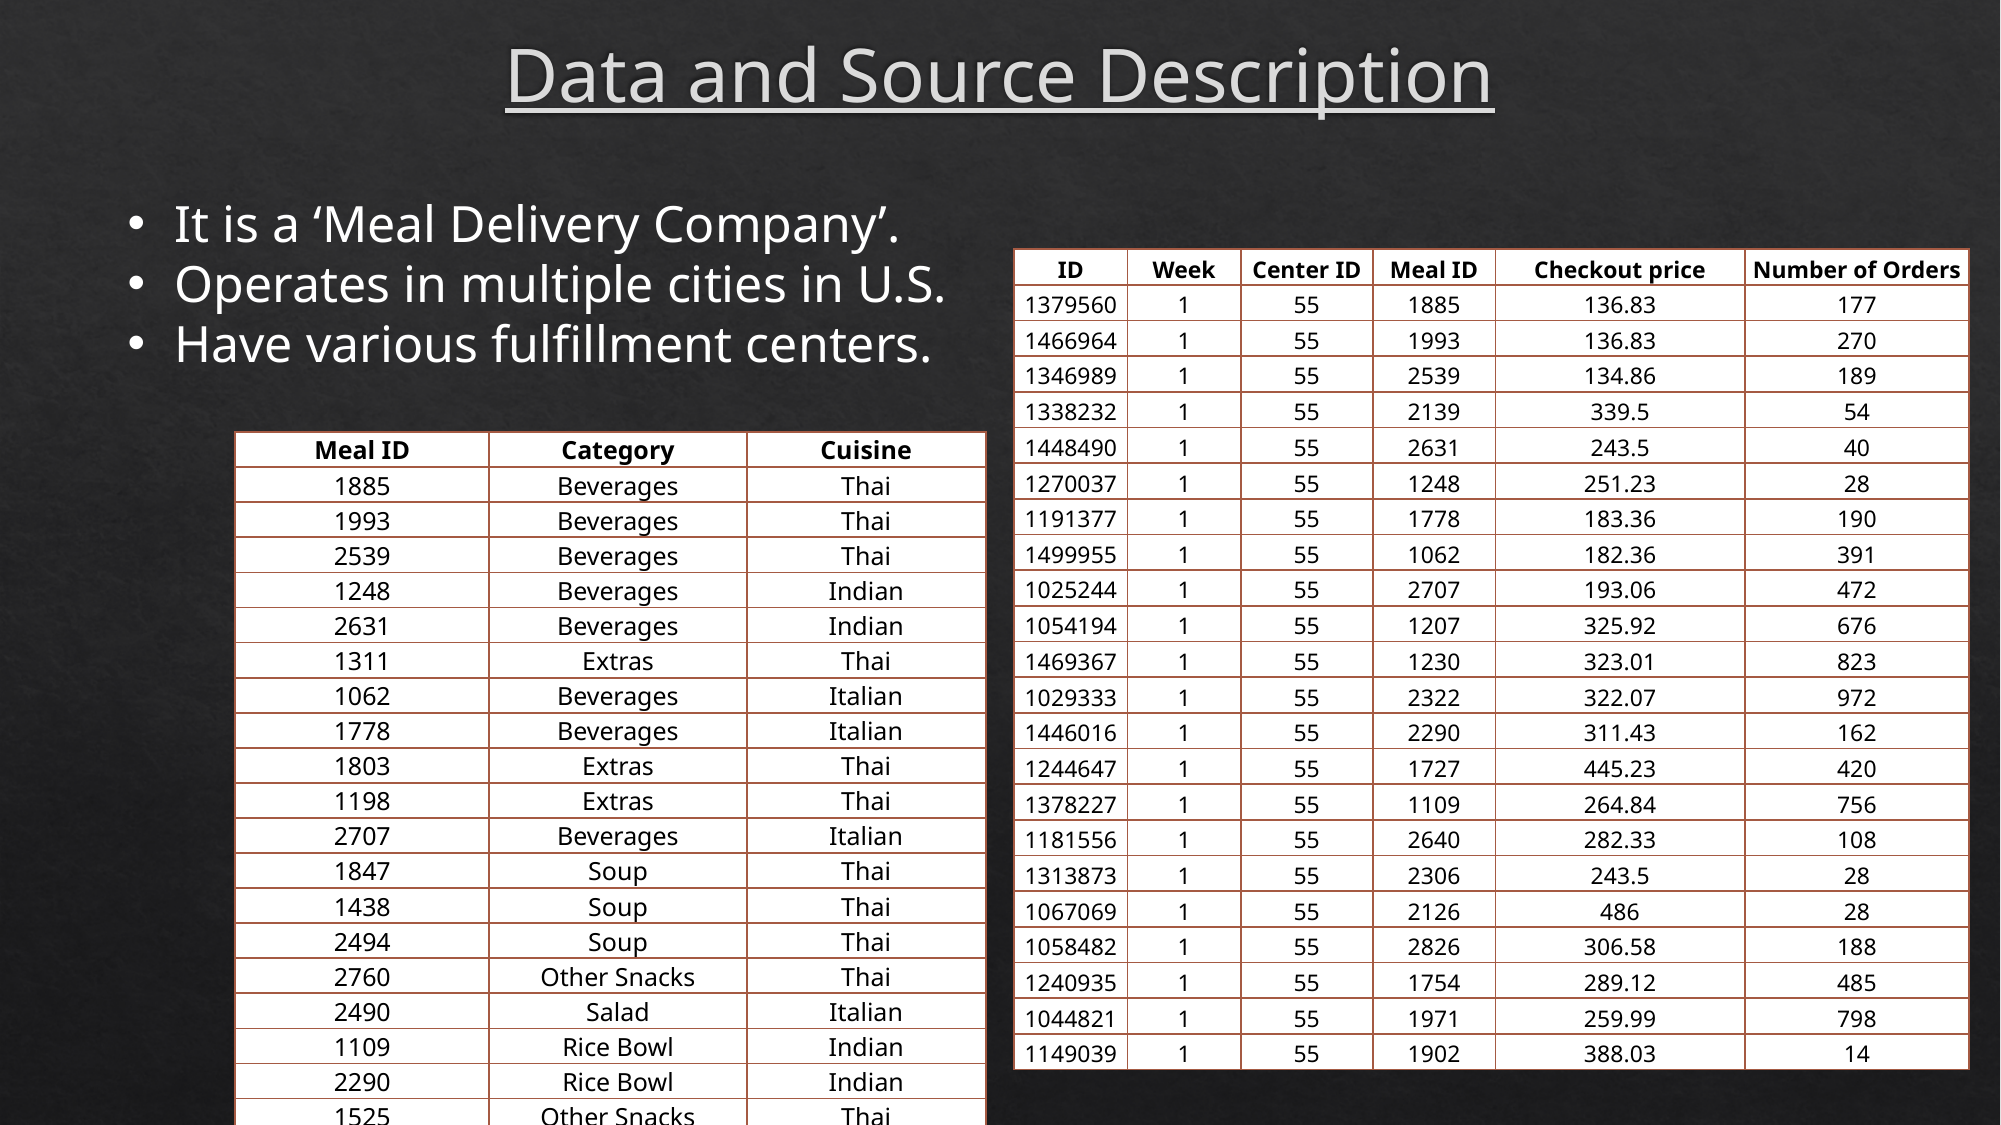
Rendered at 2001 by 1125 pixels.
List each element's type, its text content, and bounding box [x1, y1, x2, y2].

table_cell 1313873 [1015, 856, 1127, 890]
table_cell 2631 [236, 608, 488, 642]
table_cell 134.86 [1496, 357, 1744, 391]
table_cell Extras [490, 643, 746, 677]
table_cell Indian [748, 1029, 985, 1063]
table_cell 55 [1242, 464, 1372, 498]
table_cell 485 [1746, 963, 1968, 997]
table_cell 1469367 [1015, 642, 1127, 676]
table_cell Thai [748, 854, 985, 887]
table_cell 2290 [1374, 714, 1495, 748]
table_cell 1885 [1374, 286, 1495, 320]
table_cell Soup [490, 854, 746, 887]
table_cell 1 [1128, 357, 1240, 391]
table_cell 1525 [236, 1099, 488, 1125]
table_cell 55 [1242, 500, 1372, 534]
table_cell 1244647 [1015, 749, 1127, 783]
table_cell 2490 [236, 994, 488, 1028]
table_cell 270 [1746, 321, 1968, 355]
table_cell 55 [1242, 714, 1372, 748]
table_cell 2322 [1374, 678, 1495, 712]
table_cell 1025244 [1015, 571, 1127, 605]
table_cell 136.83 [1496, 321, 1744, 355]
table_cell 445.23 [1496, 749, 1744, 783]
table_cell 1448490 [1015, 428, 1127, 462]
table_cell 2139 [1374, 393, 1495, 427]
table_cell 1067069 [1015, 892, 1127, 926]
table_cell 1 [1128, 892, 1240, 926]
table_cell 1 [1128, 714, 1240, 748]
table_cell 162 [1746, 714, 1968, 748]
table_cell Soup [490, 889, 746, 922]
table_cell Soup [490, 924, 746, 957]
text_box It is a ‘Meal Delivery Company’. Operates in multiple cities in U.S. Have various fulfillment centers. [112, 184, 1031, 380]
table_cell 420 [1746, 749, 1968, 783]
table_cell 190 [1746, 500, 1968, 534]
title Data and Source Description [479, 10, 1521, 135]
table_header ID [1031, 250, 1127, 284]
table_cell 2707 [1374, 571, 1495, 605]
table_cell 189 [1746, 357, 1968, 391]
table_cell 1 [1128, 286, 1240, 320]
table_cell 55 [1242, 785, 1372, 819]
table_cell 1803 [236, 749, 488, 782]
table_cell 1207 [1374, 607, 1495, 641]
table_cell 1311 [236, 643, 488, 677]
table_cell Beverages [490, 468, 746, 501]
table_cell 264.84 [1496, 785, 1744, 819]
table_cell 1 [1128, 428, 1240, 462]
table_cell 322.07 [1496, 678, 1744, 712]
table_cell 28 [1746, 856, 1968, 890]
table_cell 486 [1496, 892, 1744, 926]
table_cell Italian [748, 994, 985, 1028]
table_header Week [1128, 250, 1240, 284]
table_cell 1778 [236, 714, 488, 747]
table_cell 289.12 [1496, 963, 1744, 997]
table_cell Thai [748, 503, 985, 536]
table_cell 1778 [1374, 500, 1495, 534]
table_cell 243.5 [1496, 428, 1744, 462]
table_cell 1191377 [1015, 500, 1127, 534]
table_cell 55 [1242, 571, 1372, 605]
table_cell 1248 [1374, 464, 1495, 498]
table_cell 391 [1746, 535, 1968, 569]
table_cell 2539 [236, 538, 488, 572]
table_cell 1 [1128, 642, 1240, 676]
table_cell 1499955 [1015, 535, 1127, 569]
table_cell 1727 [1374, 749, 1495, 783]
table_cell 1346989 [1015, 357, 1127, 391]
table_cell 1270037 [1015, 464, 1127, 498]
table_header Checkout price [1496, 250, 1744, 284]
table_cell 1062 [1374, 535, 1495, 569]
table_cell Salad [490, 994, 746, 1028]
table_cell 55 [1242, 892, 1372, 926]
table_cell 2126 [1374, 892, 1495, 926]
table_cell 1044821 [1015, 999, 1127, 1033]
table_cell 182.36 [1496, 535, 1744, 569]
table_cell 1 [1128, 1035, 1240, 1069]
table_cell 55 [1242, 393, 1372, 427]
table_cell 55 [1242, 999, 1372, 1033]
table_cell 1 [1128, 571, 1240, 605]
table_header Category [490, 433, 746, 466]
table_cell 676 [1746, 607, 1968, 641]
table_cell 282.33 [1496, 821, 1744, 855]
table_cell 188 [1746, 928, 1968, 962]
table_cell 1971 [1374, 999, 1495, 1033]
table_cell 325.92 [1496, 607, 1744, 641]
table_cell 193.06 [1496, 571, 1744, 605]
table_cell 55 [1242, 357, 1372, 391]
table_cell Beverages [490, 819, 746, 852]
table_cell 1 [1128, 821, 1240, 855]
table_cell 472 [1746, 571, 1968, 605]
table_cell Beverages [490, 679, 746, 712]
table_cell 1240935 [1015, 963, 1127, 997]
table_cell 1 [1128, 500, 1240, 534]
table_cell Thai [748, 889, 985, 922]
table_cell Beverages [490, 573, 746, 607]
table_cell Italian [748, 819, 985, 852]
table_cell Extras [490, 749, 746, 782]
table_cell 311.43 [1496, 714, 1744, 748]
table_cell 1 [1128, 678, 1240, 712]
table_cell Rice Bowl [490, 1064, 746, 1098]
table_cell 1054194 [1015, 607, 1127, 641]
table_cell 2760 [236, 959, 488, 992]
table_cell 2494 [236, 924, 488, 957]
table_cell Thai [748, 924, 985, 957]
table_cell 823 [1746, 642, 1968, 676]
table_header Cuisine [748, 433, 985, 466]
table_cell Indian [748, 1064, 985, 1098]
table_cell Beverages [490, 608, 746, 642]
table_cell 1902 [1374, 1035, 1495, 1069]
table_cell 55 [1242, 607, 1372, 641]
table_cell 243.5 [1496, 856, 1744, 890]
table_cell 54 [1746, 393, 1968, 427]
table_cell 1230 [1374, 642, 1495, 676]
table_cell 1338232 [1015, 393, 1127, 427]
table_cell 2290 [236, 1064, 488, 1098]
table_cell 55 [1242, 1035, 1372, 1069]
table_cell 55 [1242, 428, 1372, 462]
table_cell Thai [748, 468, 985, 501]
table_cell 1446016 [1015, 714, 1127, 748]
table_cell 1 [1128, 785, 1240, 819]
table_cell 1248 [236, 573, 488, 607]
table_cell 1062 [236, 679, 488, 712]
table_cell 2539 [1374, 357, 1495, 391]
table_cell 1466964 [1031, 321, 1127, 355]
table_cell Beverages [490, 538, 746, 572]
table_cell Thai [748, 784, 985, 817]
table_cell 28 [1746, 892, 1968, 926]
table_cell 1754 [1374, 963, 1495, 997]
table_cell 2826 [1374, 928, 1495, 962]
table_cell Thai [748, 1099, 985, 1125]
table_cell Thai [748, 643, 985, 677]
table_cell 1 [1128, 999, 1240, 1033]
table_cell 798 [1746, 999, 1968, 1033]
table_cell 55 [1242, 678, 1372, 712]
table_cell 1438 [236, 889, 488, 922]
table_cell 1 [1128, 856, 1240, 890]
table_cell 2631 [1374, 428, 1495, 462]
table_cell 183.36 [1496, 500, 1744, 534]
table_cell 55 [1242, 642, 1372, 676]
table_cell 1 [1128, 928, 1240, 962]
table_cell 1378227 [1015, 785, 1127, 819]
table_header Number of Orders [1746, 250, 1968, 284]
table_cell 2640 [1374, 821, 1495, 855]
table_cell Thai [748, 749, 985, 782]
table_cell 1109 [1374, 785, 1495, 819]
table_cell 55 [1242, 535, 1372, 569]
table_cell Rice Bowl [490, 1029, 746, 1063]
table_cell 1379560 [1031, 286, 1127, 320]
table_cell 1181556 [1015, 821, 1127, 855]
table_cell 14 [1746, 1035, 1968, 1069]
table_cell 1 [1128, 607, 1240, 641]
table_cell Indian [748, 573, 985, 607]
table_cell 1 [1128, 321, 1240, 355]
table_cell 55 [1242, 856, 1372, 890]
table_cell 177 [1746, 286, 1968, 320]
table_cell 1109 [236, 1029, 488, 1063]
table_cell 388.03 [1496, 1035, 1744, 1069]
table_cell Thai [748, 959, 985, 992]
table_cell Italian [748, 679, 985, 712]
table_cell 55 [1242, 749, 1372, 783]
table_cell 1 [1128, 464, 1240, 498]
table_cell Other Snacks [490, 959, 746, 992]
table_header Meal ID [236, 433, 488, 466]
table_cell 1885 [236, 468, 488, 501]
table_cell 323.01 [1496, 642, 1744, 676]
table_cell 1 [1128, 393, 1240, 427]
table_cell 2306 [1374, 856, 1495, 890]
table_cell 55 [1242, 286, 1372, 320]
table_cell 55 [1242, 821, 1372, 855]
table_cell 1 [1128, 749, 1240, 783]
table_cell Other Snacks [490, 1099, 746, 1125]
table_cell 1 [1128, 535, 1240, 569]
table_cell 972 [1746, 678, 1968, 712]
table_cell 1029333 [1015, 678, 1127, 712]
table_cell Beverages [490, 503, 746, 536]
table_header Meal ID [1374, 250, 1495, 284]
table_cell 339.5 [1496, 393, 1744, 427]
table_cell 1 [1128, 963, 1240, 997]
table_cell Indian [748, 608, 985, 642]
table_cell Thai [748, 538, 985, 572]
table_cell 2707 [236, 819, 488, 852]
table_cell 1058482 [1015, 928, 1127, 962]
table_cell Extras [490, 784, 746, 817]
table_cell 40 [1746, 428, 1968, 462]
table_cell 1149039 [1015, 1035, 1127, 1069]
table_cell 259.99 [1496, 999, 1744, 1033]
table_cell 55 [1242, 321, 1372, 355]
table_cell 136.83 [1496, 286, 1744, 320]
table_cell 1847 [236, 854, 488, 887]
table_cell 55 [1242, 928, 1372, 962]
table_cell 1198 [236, 784, 488, 817]
table_cell Beverages [490, 714, 746, 747]
table_cell 251.23 [1496, 464, 1744, 498]
table_cell 306.58 [1496, 928, 1744, 962]
table_cell 1993 [236, 503, 488, 536]
table_cell 1993 [1374, 321, 1495, 355]
table_cell 28 [1746, 464, 1968, 498]
table_cell 108 [1746, 821, 1968, 855]
table_cell 55 [1242, 963, 1372, 997]
table_cell Italian [748, 714, 985, 747]
table_header Center ID [1242, 250, 1372, 284]
table_cell 756 [1746, 785, 1968, 819]
